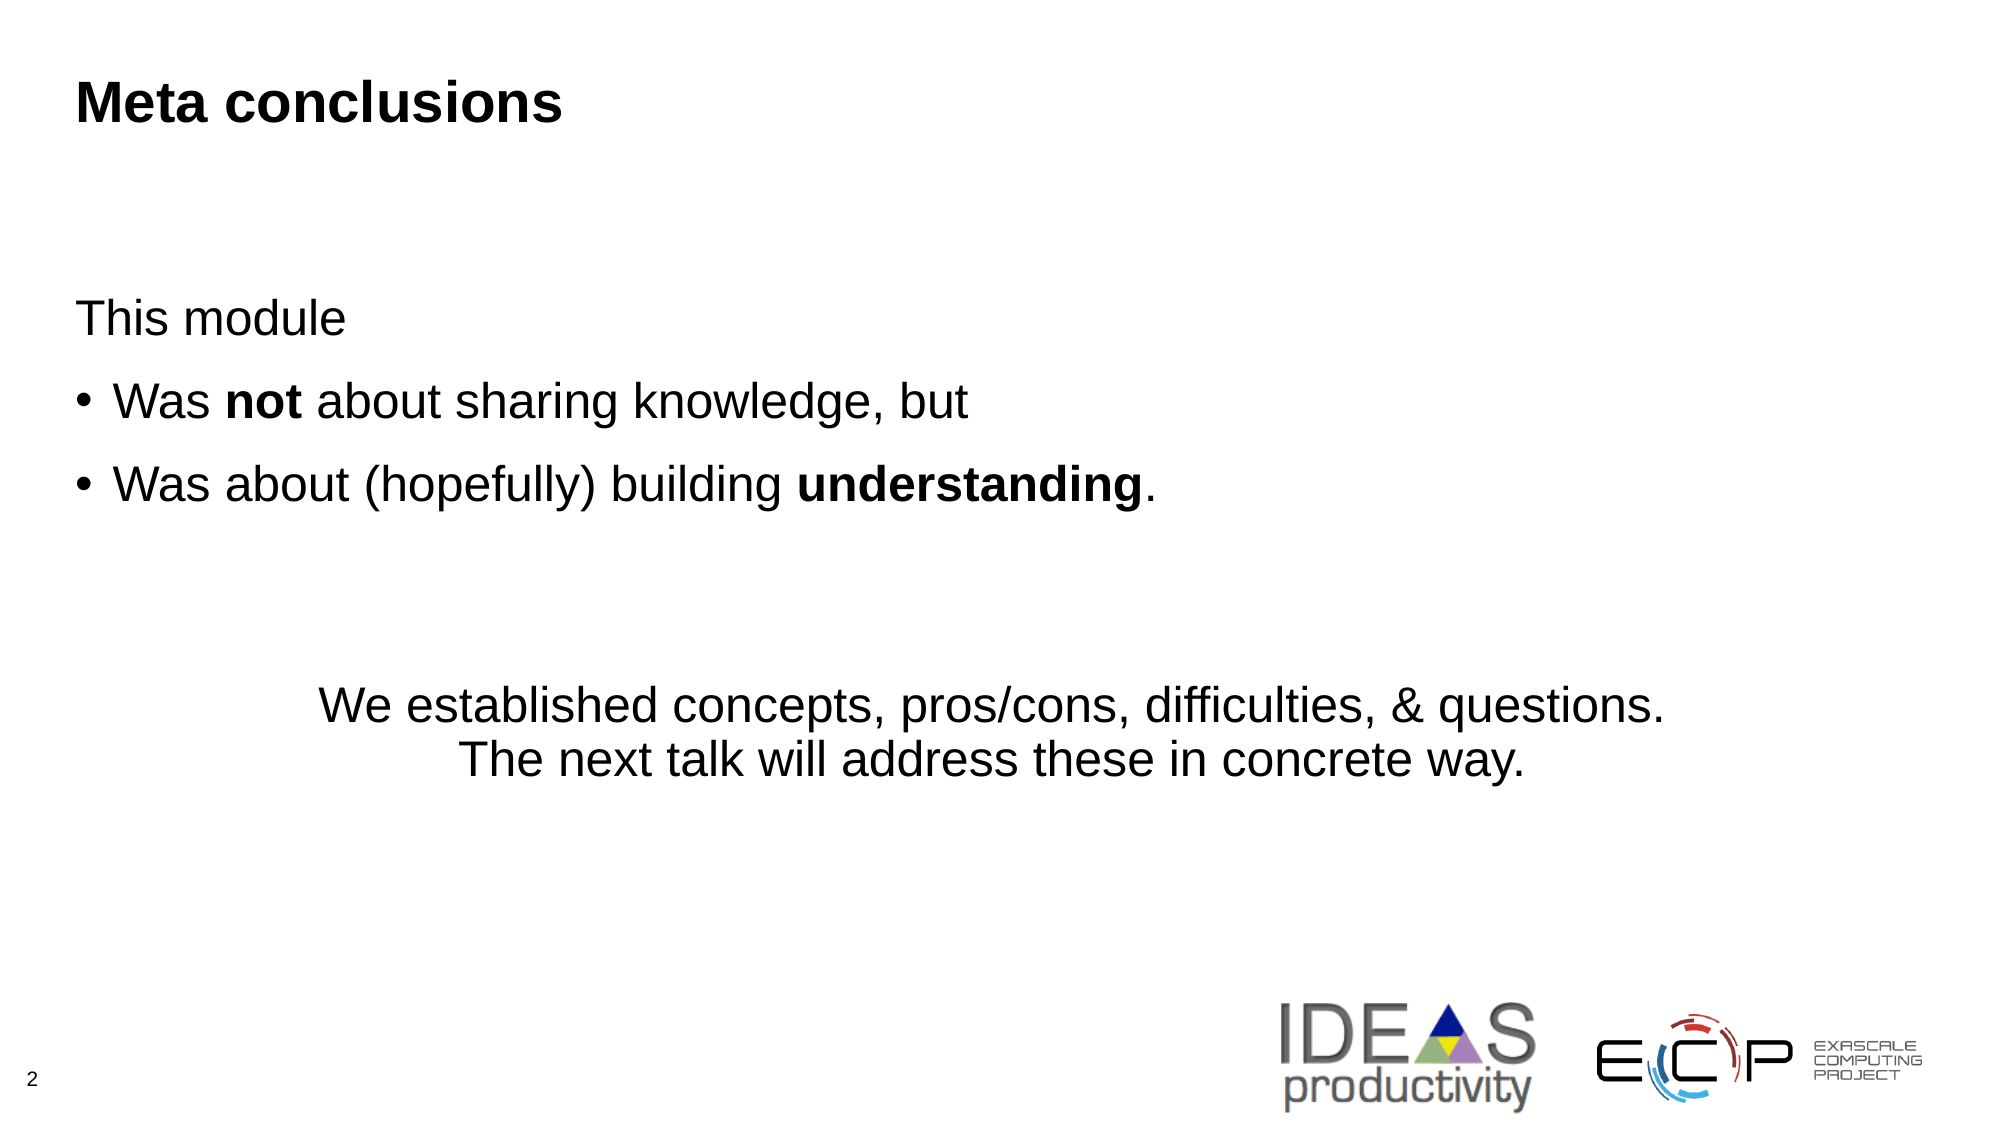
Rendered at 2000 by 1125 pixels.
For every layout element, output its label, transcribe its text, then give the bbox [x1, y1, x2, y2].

title Meta conclusions [59, 67, 1926, 218]
list This module Was not about sharing knowledge, but Was about (hopefully) building understanding. We established concepts, pros/cons, difficulties, & questions. The next talk will address these in concrete way. [59, 284, 1926, 950]
picture [1280, 1002, 1537, 1114]
picture [1597, 1014, 1922, 1103]
